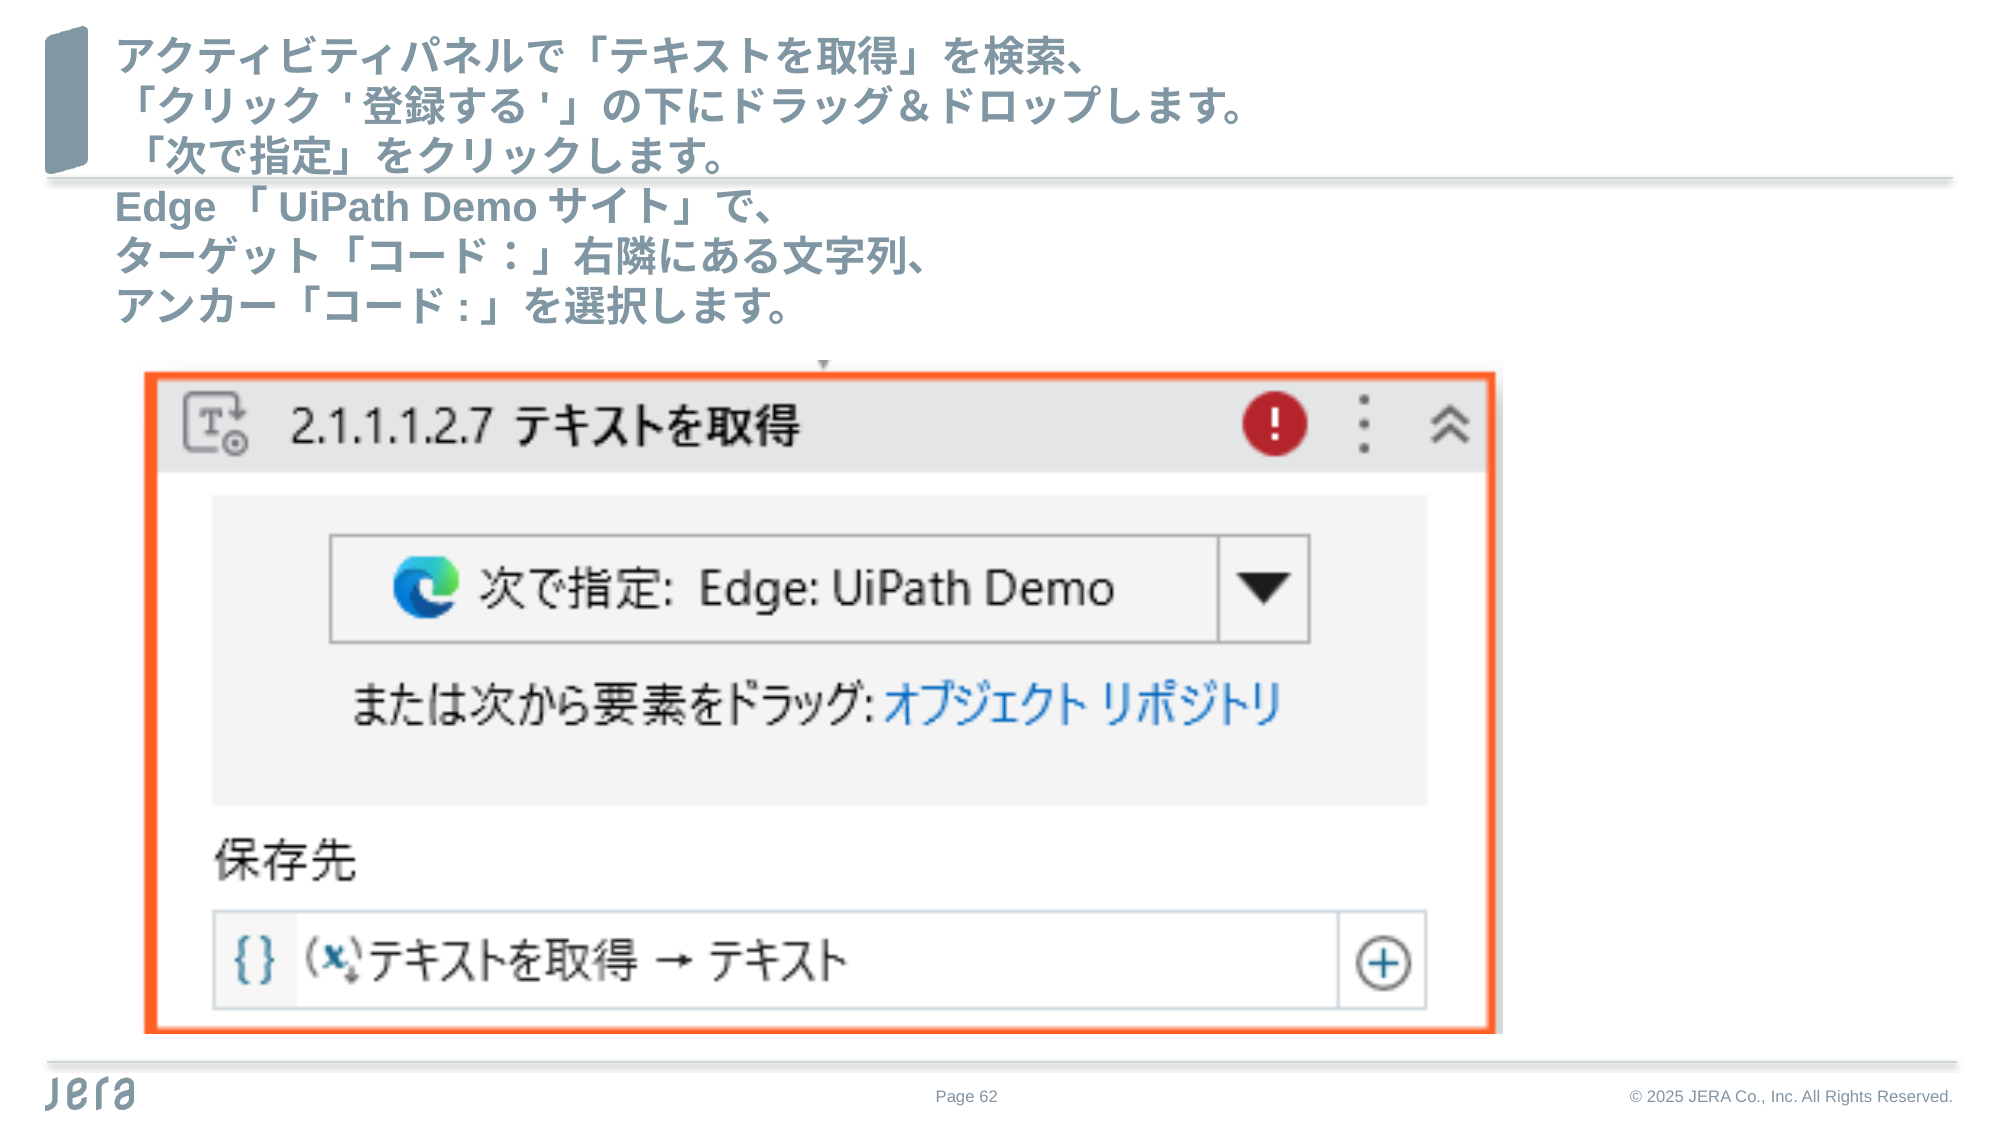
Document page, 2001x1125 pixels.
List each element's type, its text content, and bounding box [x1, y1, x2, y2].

picture [45, 1076, 134, 1111]
title アクティビティパネルで「テキストを取得」を検索、 「クリック '登録する'」の下にドラッグ＆ドロップします。 「次で指定」をクリックします。 Edge「UiPath Demoサイト」で、 ターゲット「コード：」右隣にある文字列、 アンカー「コード:」を選択します。 [114, 29, 1955, 148]
picture [139, 360, 1503, 1034]
picture [45, 26, 88, 174]
